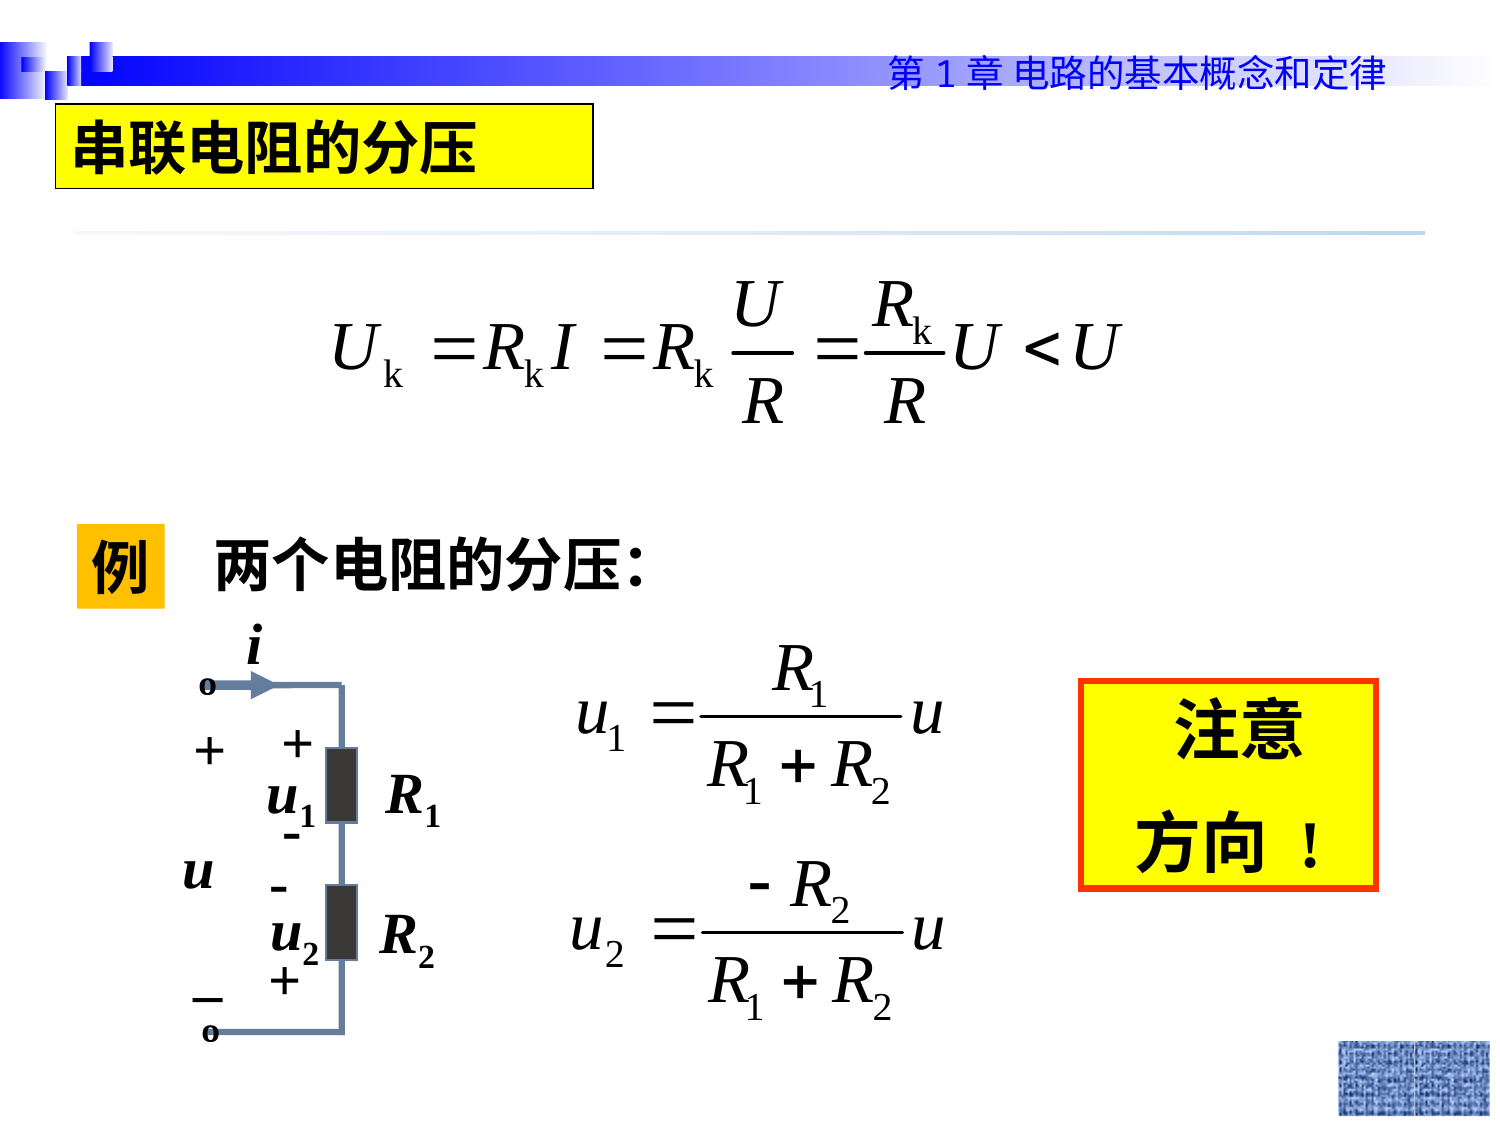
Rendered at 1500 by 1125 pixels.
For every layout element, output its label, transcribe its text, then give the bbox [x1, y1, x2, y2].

text_box R1 [939, 65, 943, 85]
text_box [566, 624, 958, 819]
text_box 两个电阻的分压： [198, 521, 763, 606]
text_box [167, 598, 464, 1085]
text_box [1414, 1041, 1490, 1117]
text_box [855, 57, 859, 85]
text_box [324, 261, 1141, 439]
text_box [1338, 1041, 1414, 1117]
text_box 串联电阻的分压 [55, 103, 593, 189]
text_box 例 [76, 524, 165, 609]
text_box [771, 57, 775, 85]
text_box 注意 方向 ! [1080, 680, 1376, 889]
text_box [561, 840, 964, 1036]
